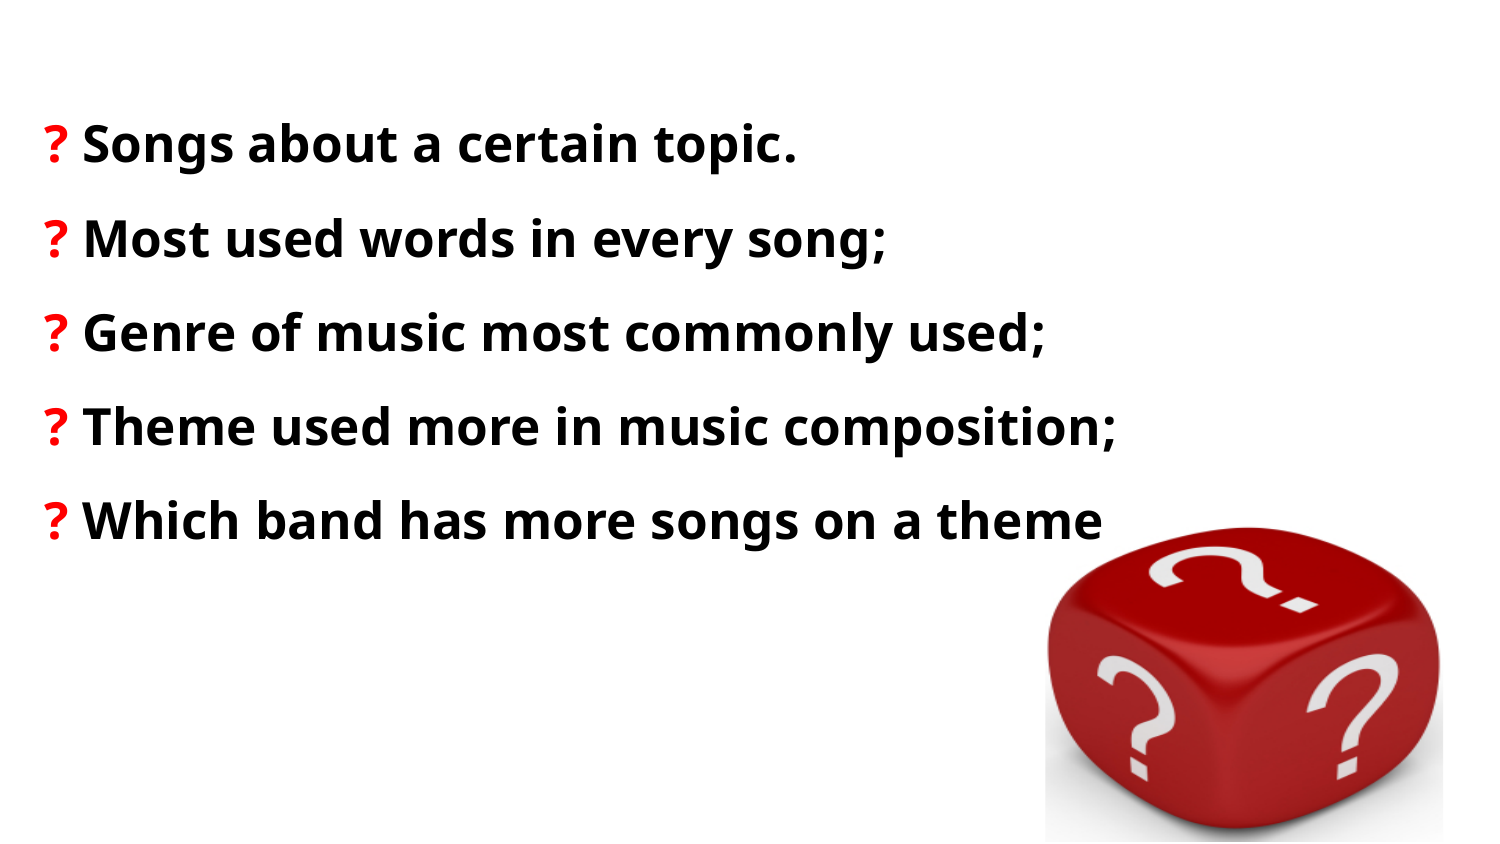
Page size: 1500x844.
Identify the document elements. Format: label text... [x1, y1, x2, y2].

list ? Songs about a certain topic. ? Most used words in every song; ? Genre of music most commonly used; ? Theme used more in music composition; ? Which band has more songs on a theme [29, 32, 1500, 559]
picture [1045, 523, 1444, 842]
